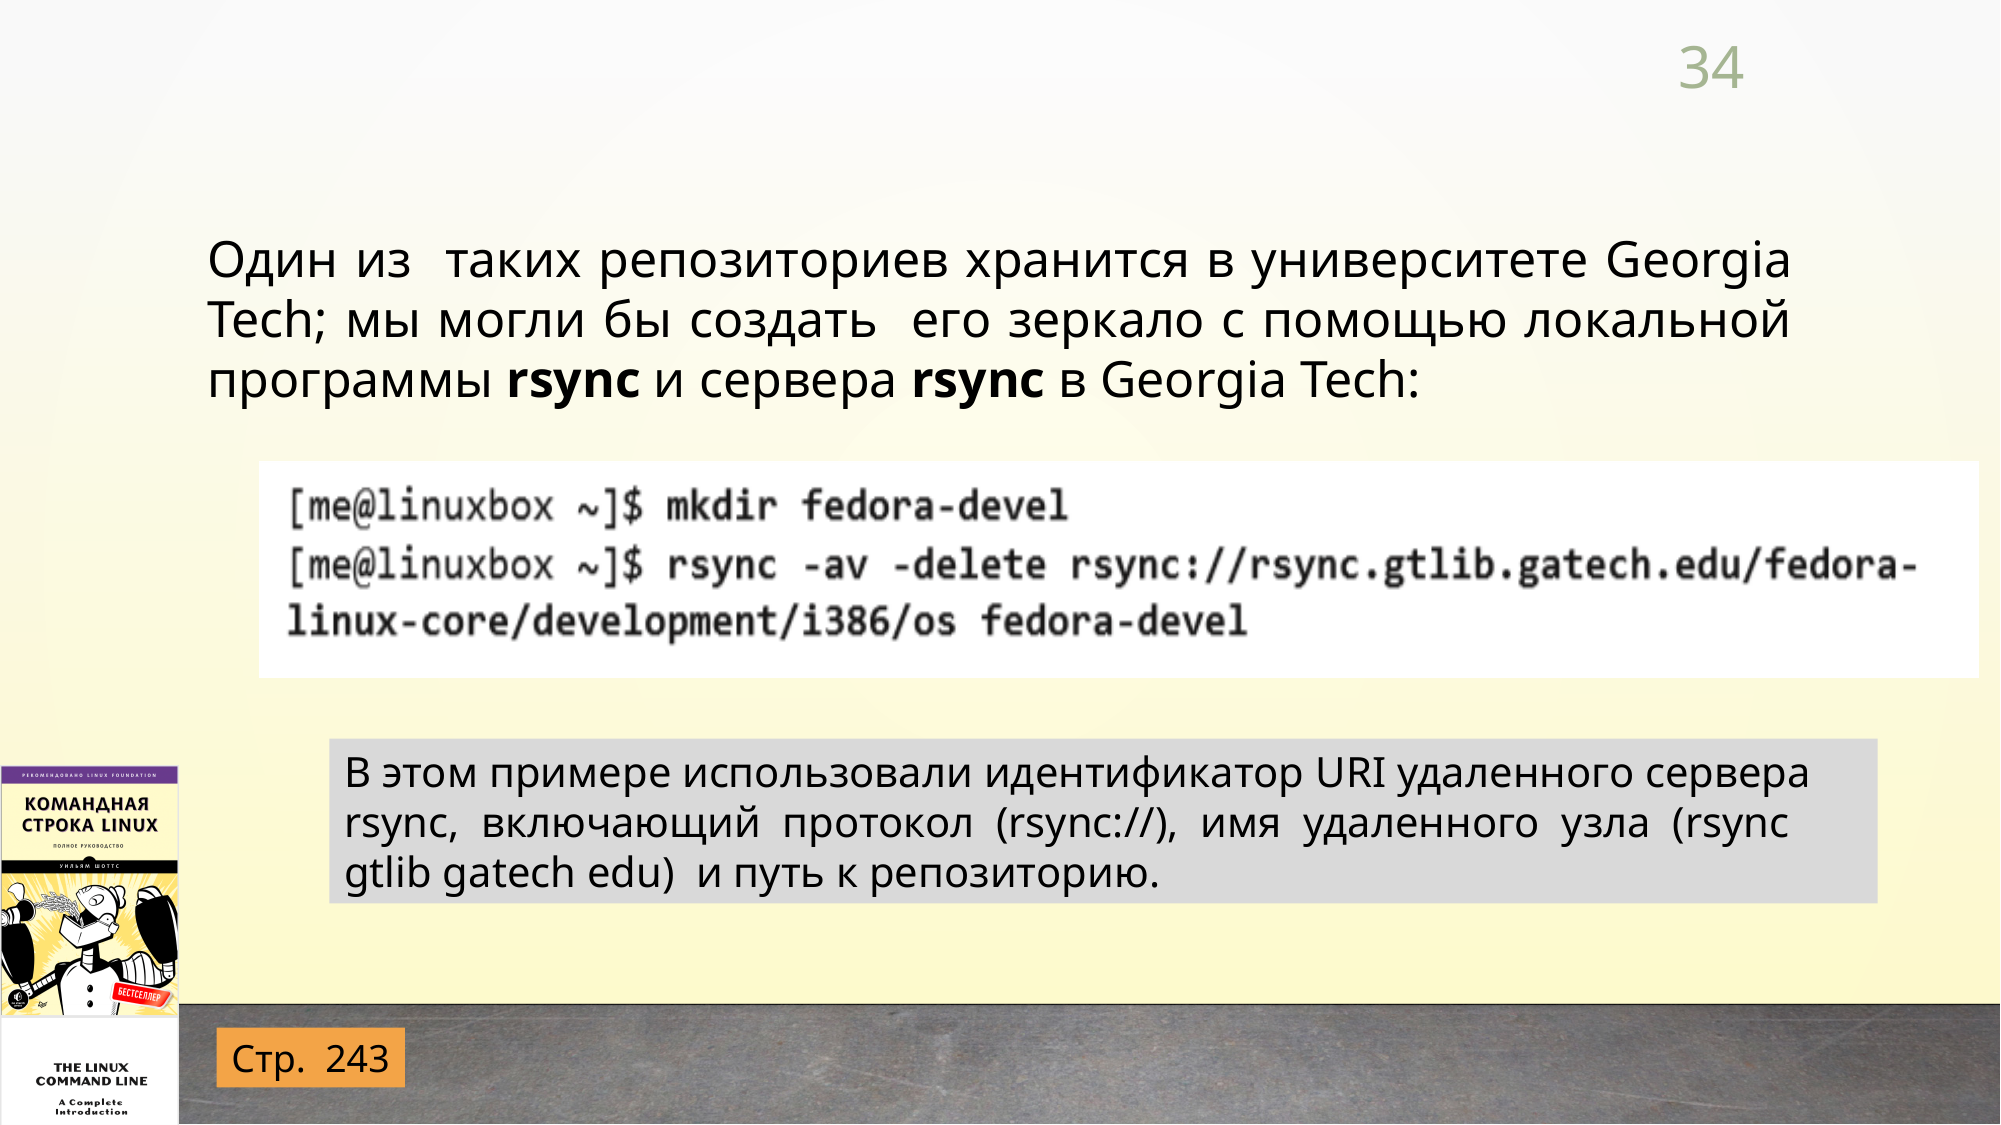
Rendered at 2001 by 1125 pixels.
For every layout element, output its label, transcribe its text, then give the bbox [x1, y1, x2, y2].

picture [259, 461, 1979, 678]
text_box В этом примере использовали идентификатор URI удаленного сервера rsync, включающий протокол (rsync://), имя удаленного узла (rsync gtlib gatech edu) и путь к репозиторию. [329, 738, 1878, 904]
text_box Стр. 243 [216, 1027, 405, 1088]
slide_number 34 [1626, 22, 1760, 106]
text_box Один из таких репозиториев хранится в университете Georgia Tech; мы могли бы создать его зеркало с помощью локальной программы rsync и сервера rsync в Georgia Tech: [192, 219, 1808, 415]
picture [0, 765, 2000, 1125]
